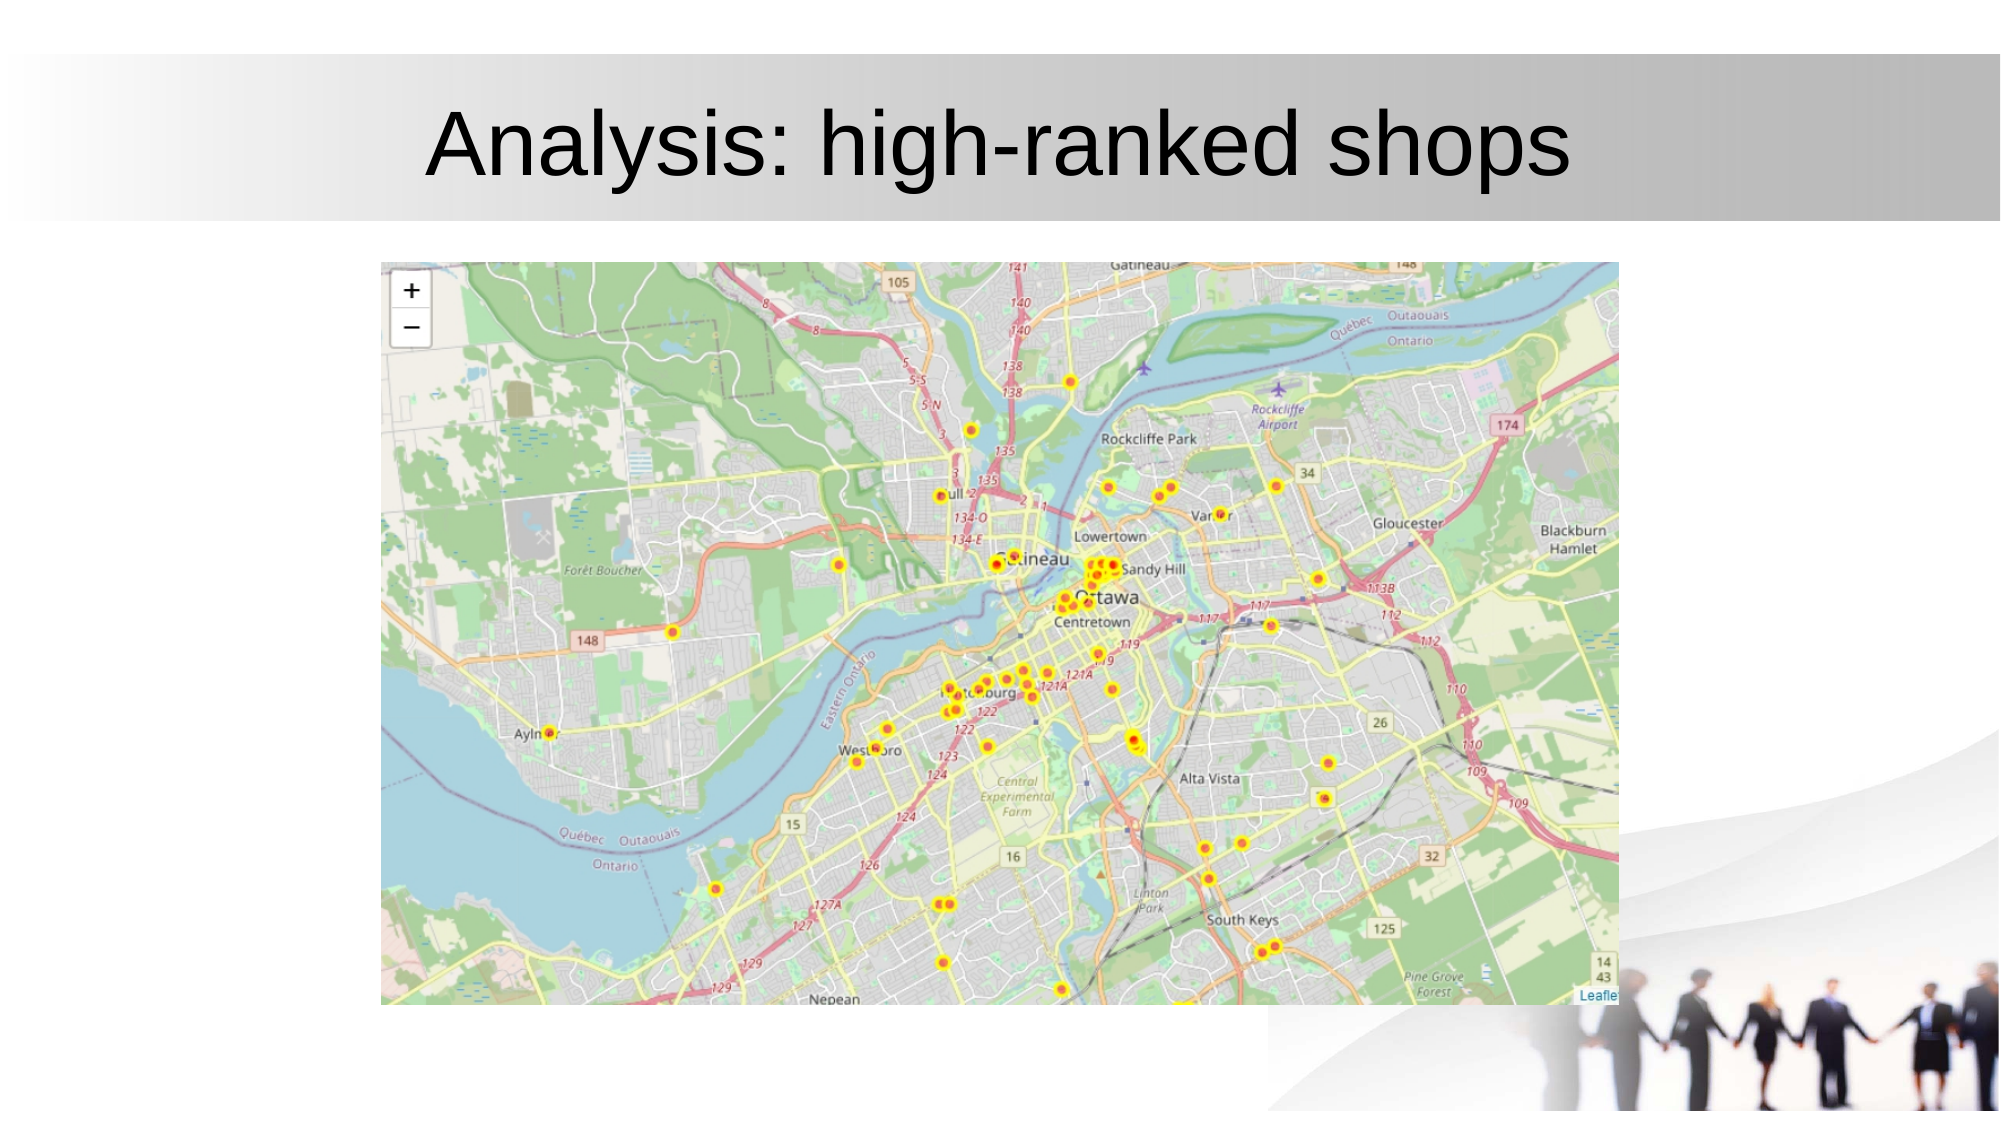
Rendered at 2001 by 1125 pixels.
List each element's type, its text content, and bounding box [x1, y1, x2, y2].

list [381, 262, 1619, 1005]
picture [1268, 728, 1999, 1111]
title Analysis: high-ranked shops [99, 44, 1901, 233]
